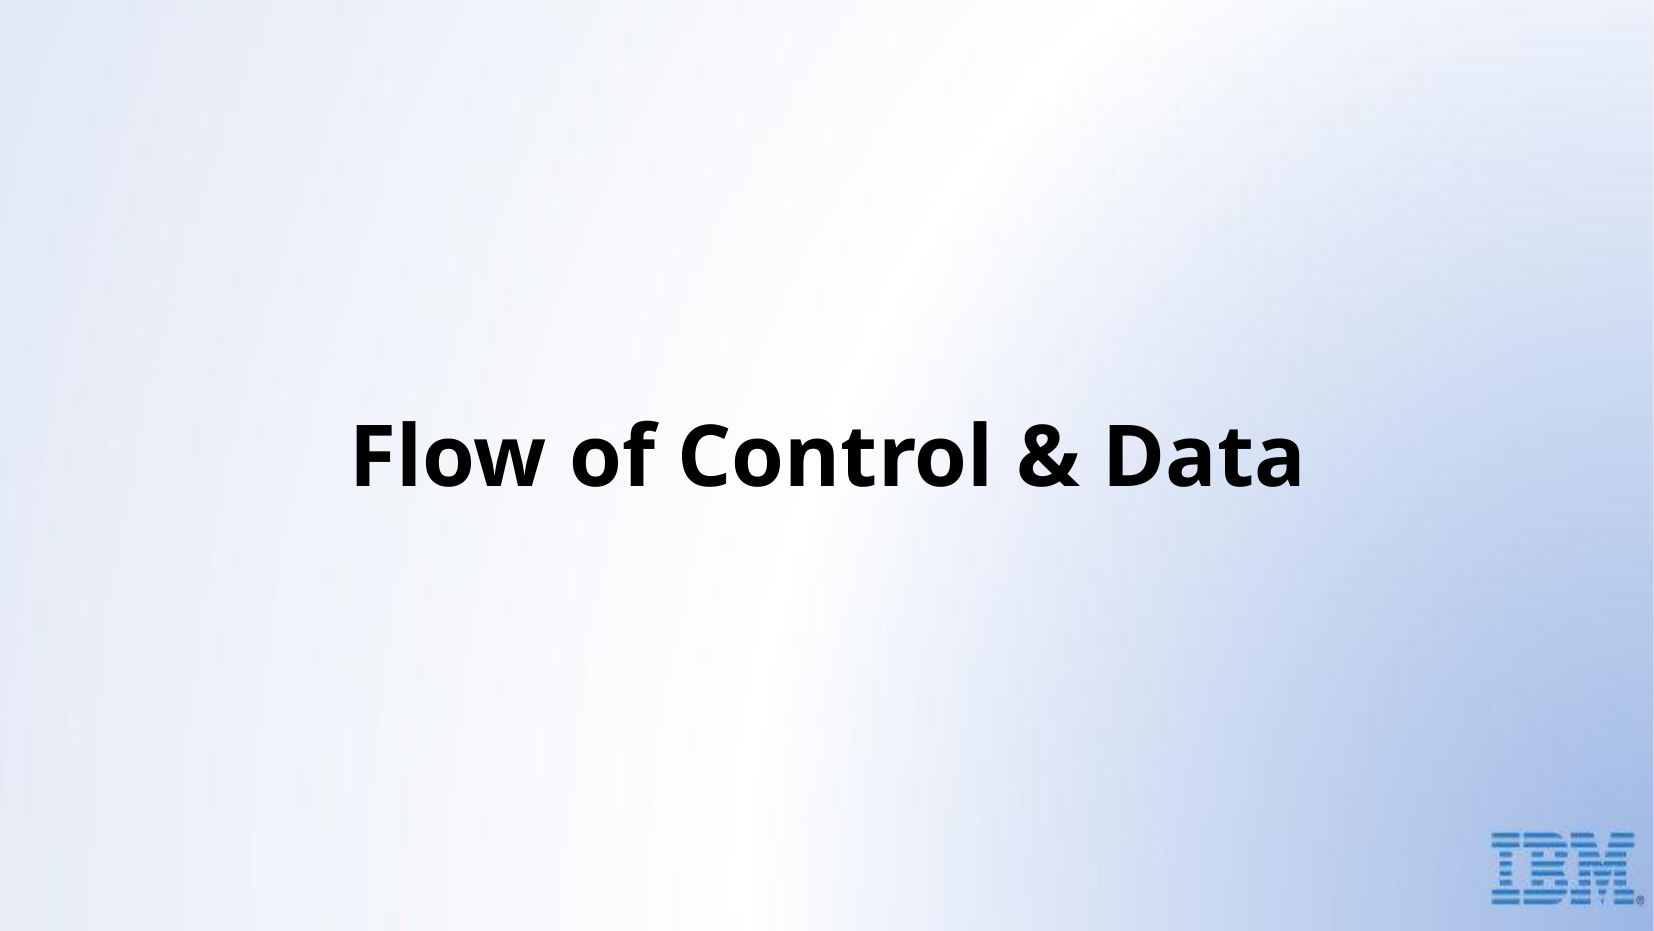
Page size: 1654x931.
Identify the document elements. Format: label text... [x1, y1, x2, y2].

picture [0, 0, 1654, 931]
text_box Flow of Control & Data [29, 377, 1627, 530]
